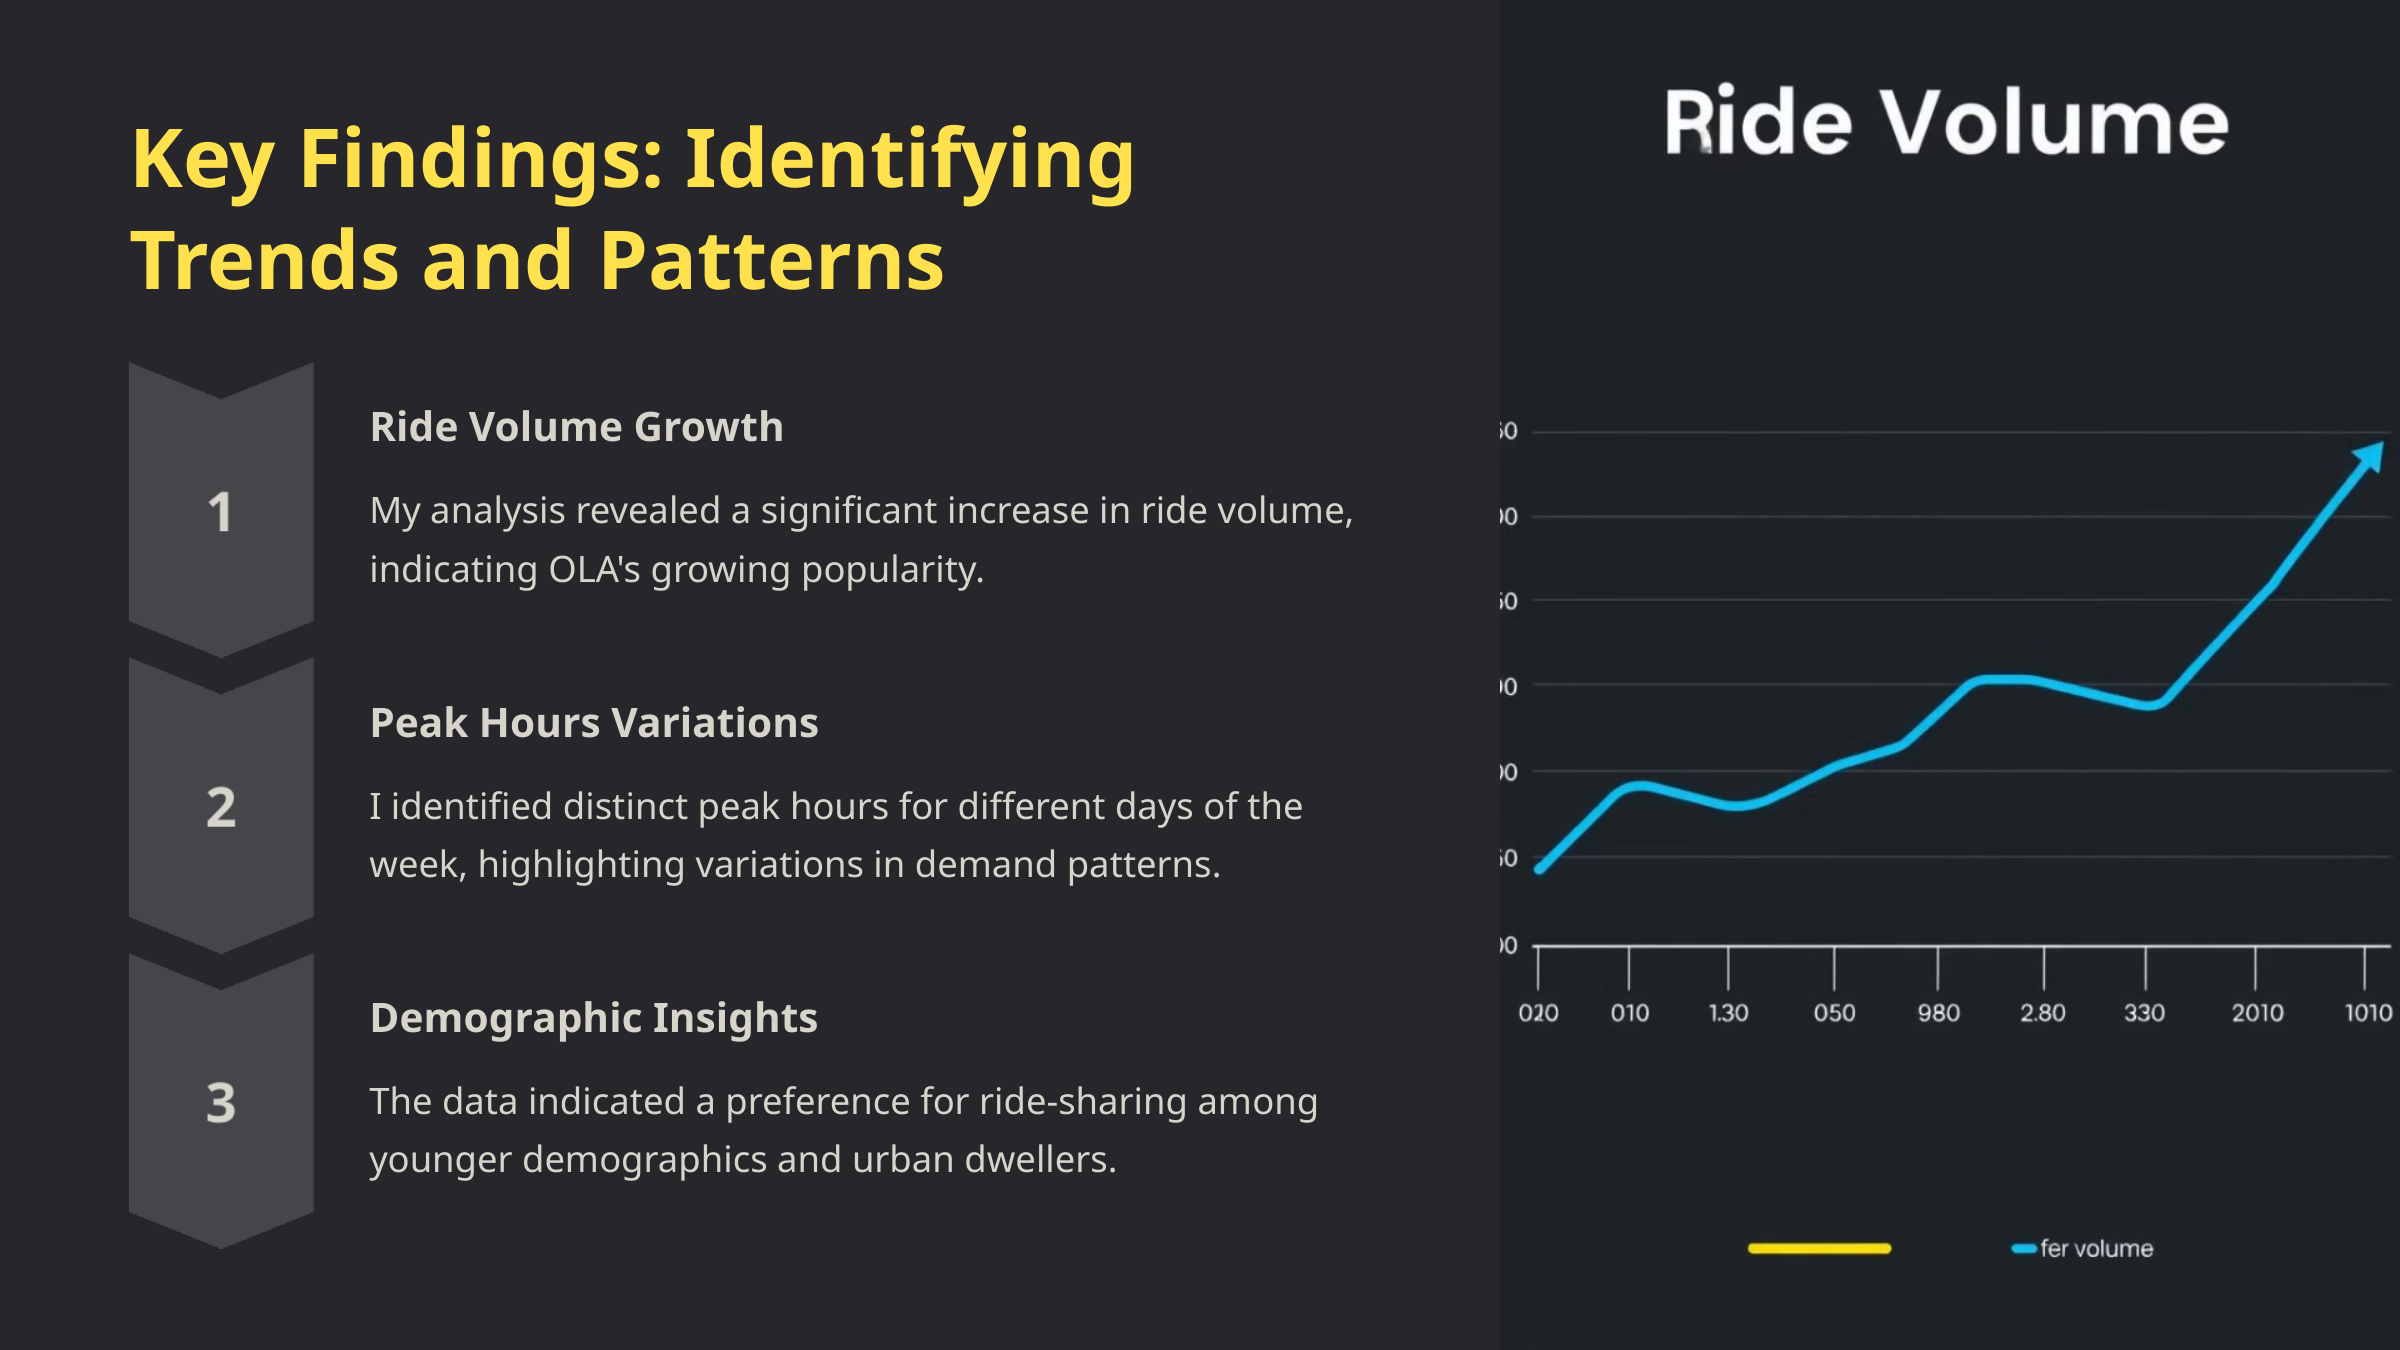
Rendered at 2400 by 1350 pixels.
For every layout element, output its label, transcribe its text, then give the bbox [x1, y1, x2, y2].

text_box The data indicated a preference for ride-sharing among younger demographics and urban dwellers. [369, 1063, 1371, 1182]
text_box Ride Volume Growth [369, 399, 795, 451]
text_box Demographic Insights [369, 990, 843, 1042]
picture [129, 362, 314, 1249]
text_box My analysis revealed a significant increase in ride volume, indicating OLA's growing popularity. [369, 472, 1371, 591]
text_box Key Findings: Identifying Trends and Patterns [129, 101, 1371, 307]
picture [1499, 0, 2400, 1350]
text_box I identified distinct peak hours for different days of the week, highlighting variations in demand patterns. [369, 768, 1371, 887]
text_box Peak Hours Variations [369, 694, 848, 746]
